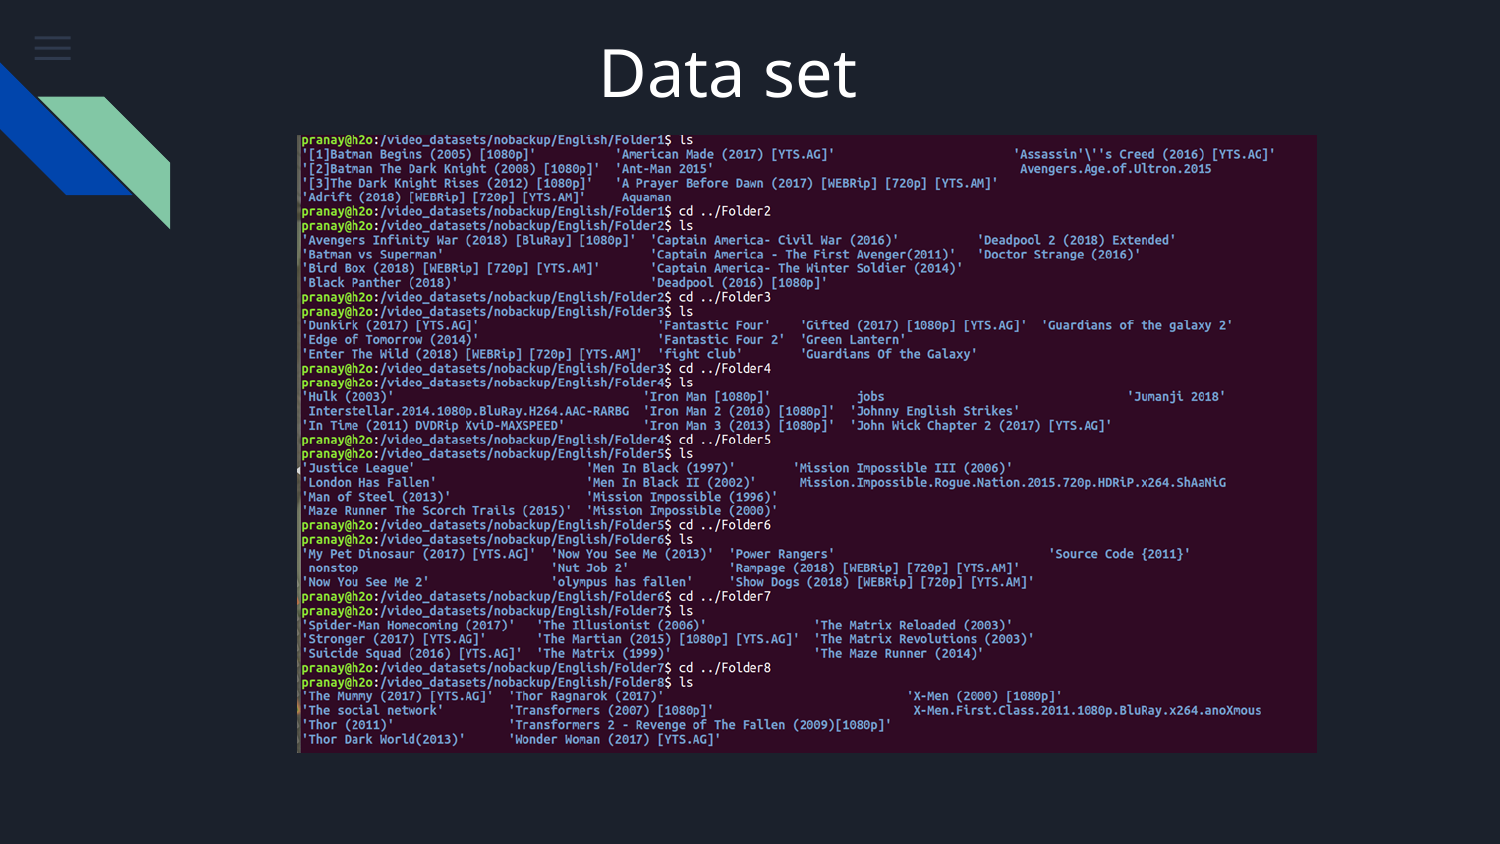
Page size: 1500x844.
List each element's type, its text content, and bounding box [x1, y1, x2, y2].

picture [297, 135, 1317, 753]
text_box Data set [424, 23, 1032, 118]
